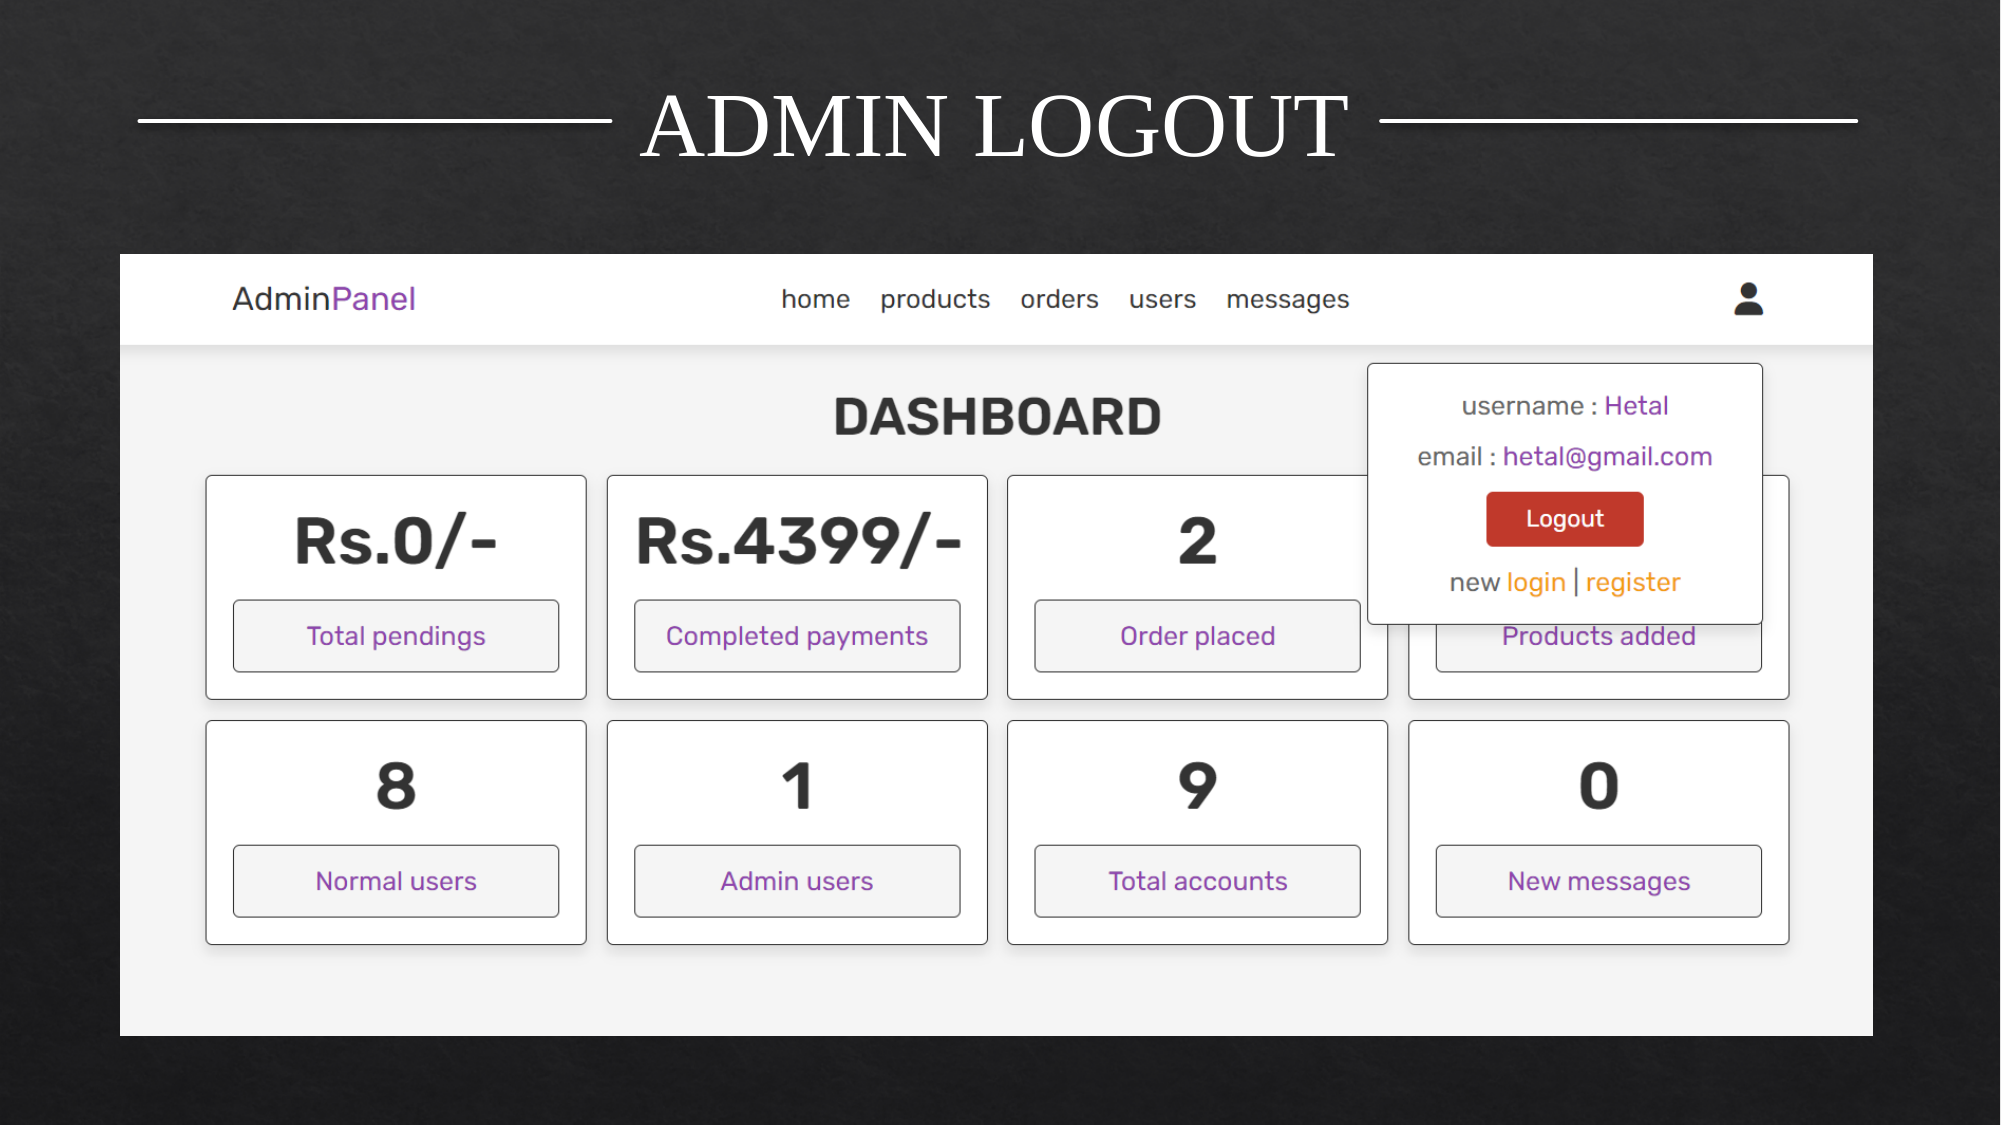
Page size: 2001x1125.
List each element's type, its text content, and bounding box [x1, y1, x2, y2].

picture [120, 253, 1874, 1036]
text_box ADMIN LOGOUT [624, 57, 1542, 183]
